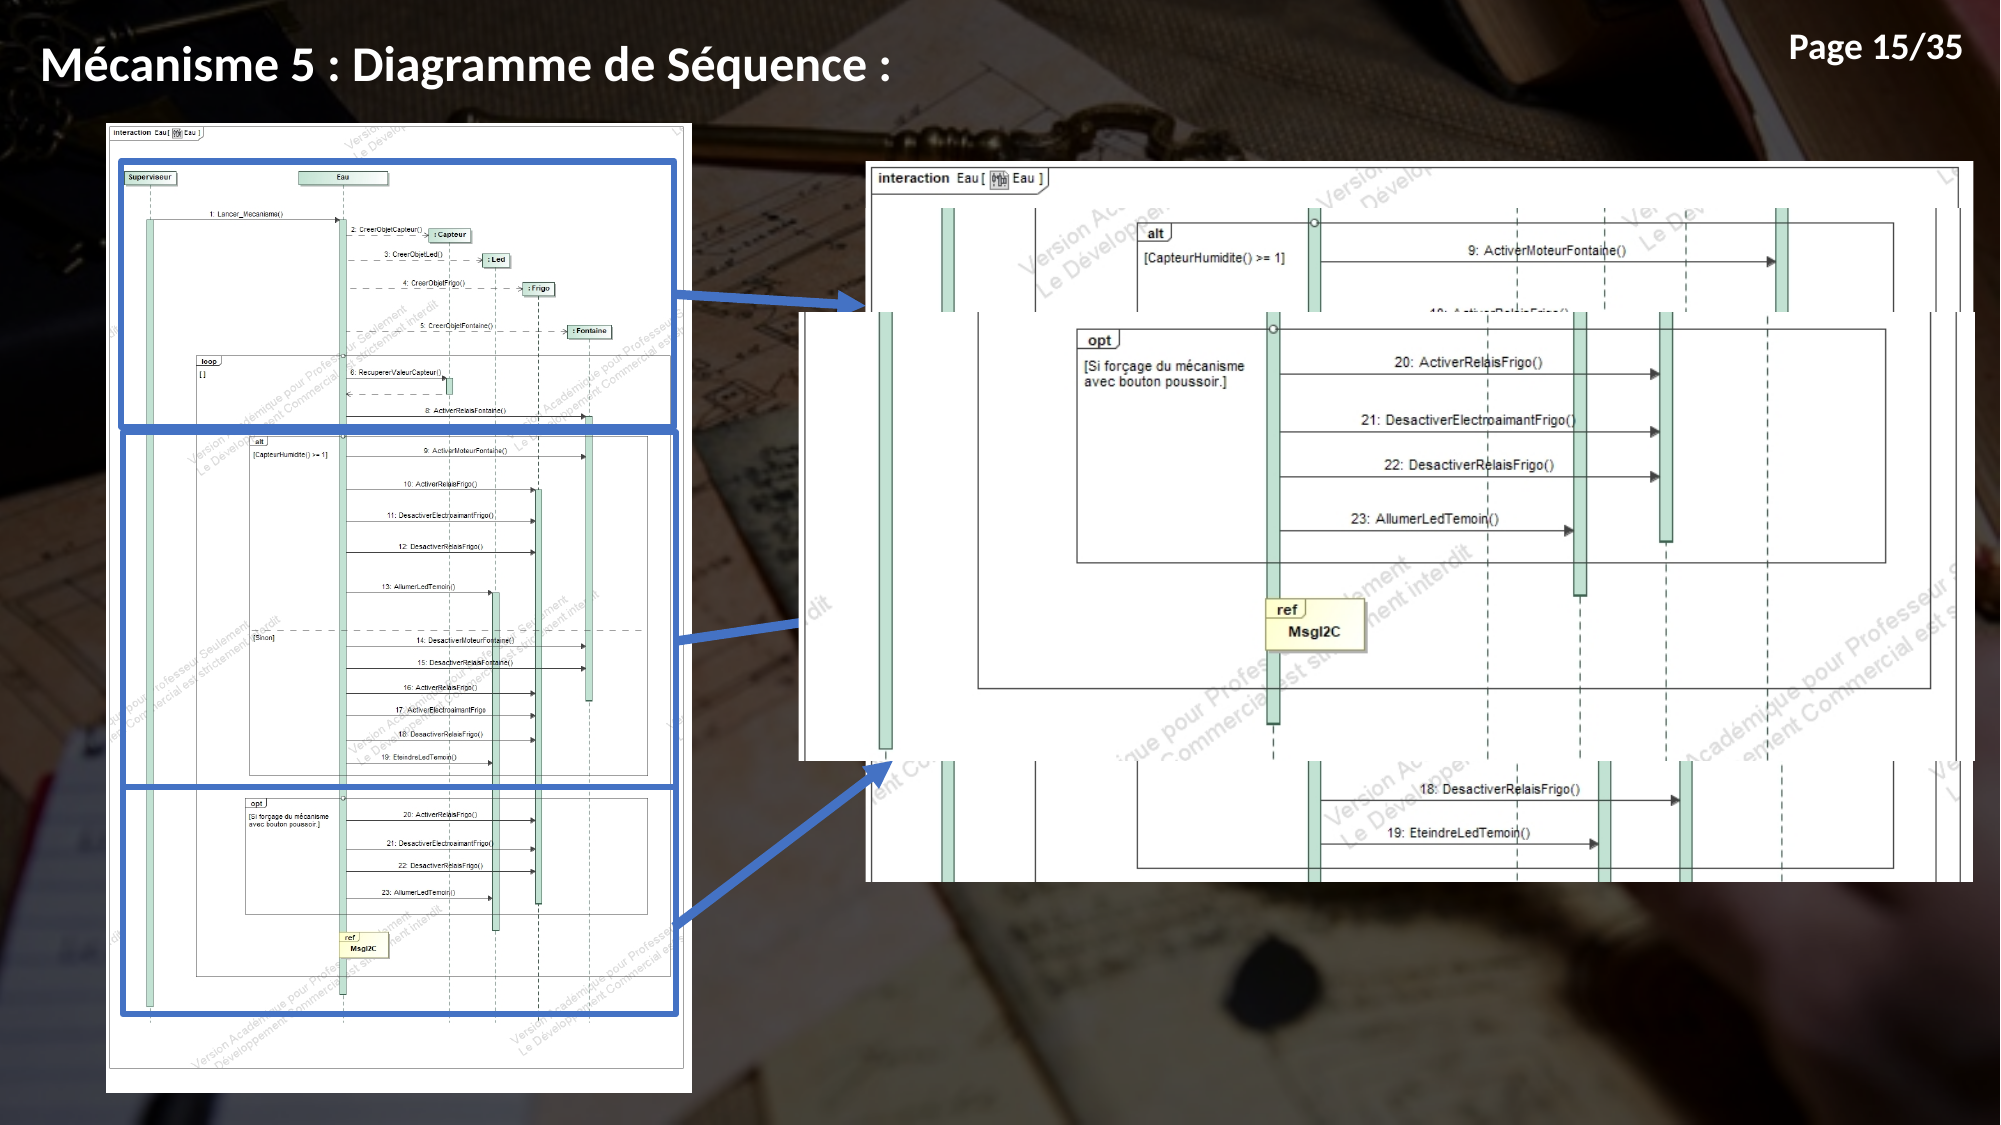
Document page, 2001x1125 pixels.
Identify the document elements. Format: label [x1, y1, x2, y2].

text_box [674, 294, 865, 306]
text_box [674, 613, 798, 642]
picture [0, 0, 2000, 1125]
text_box [674, 760, 893, 927]
